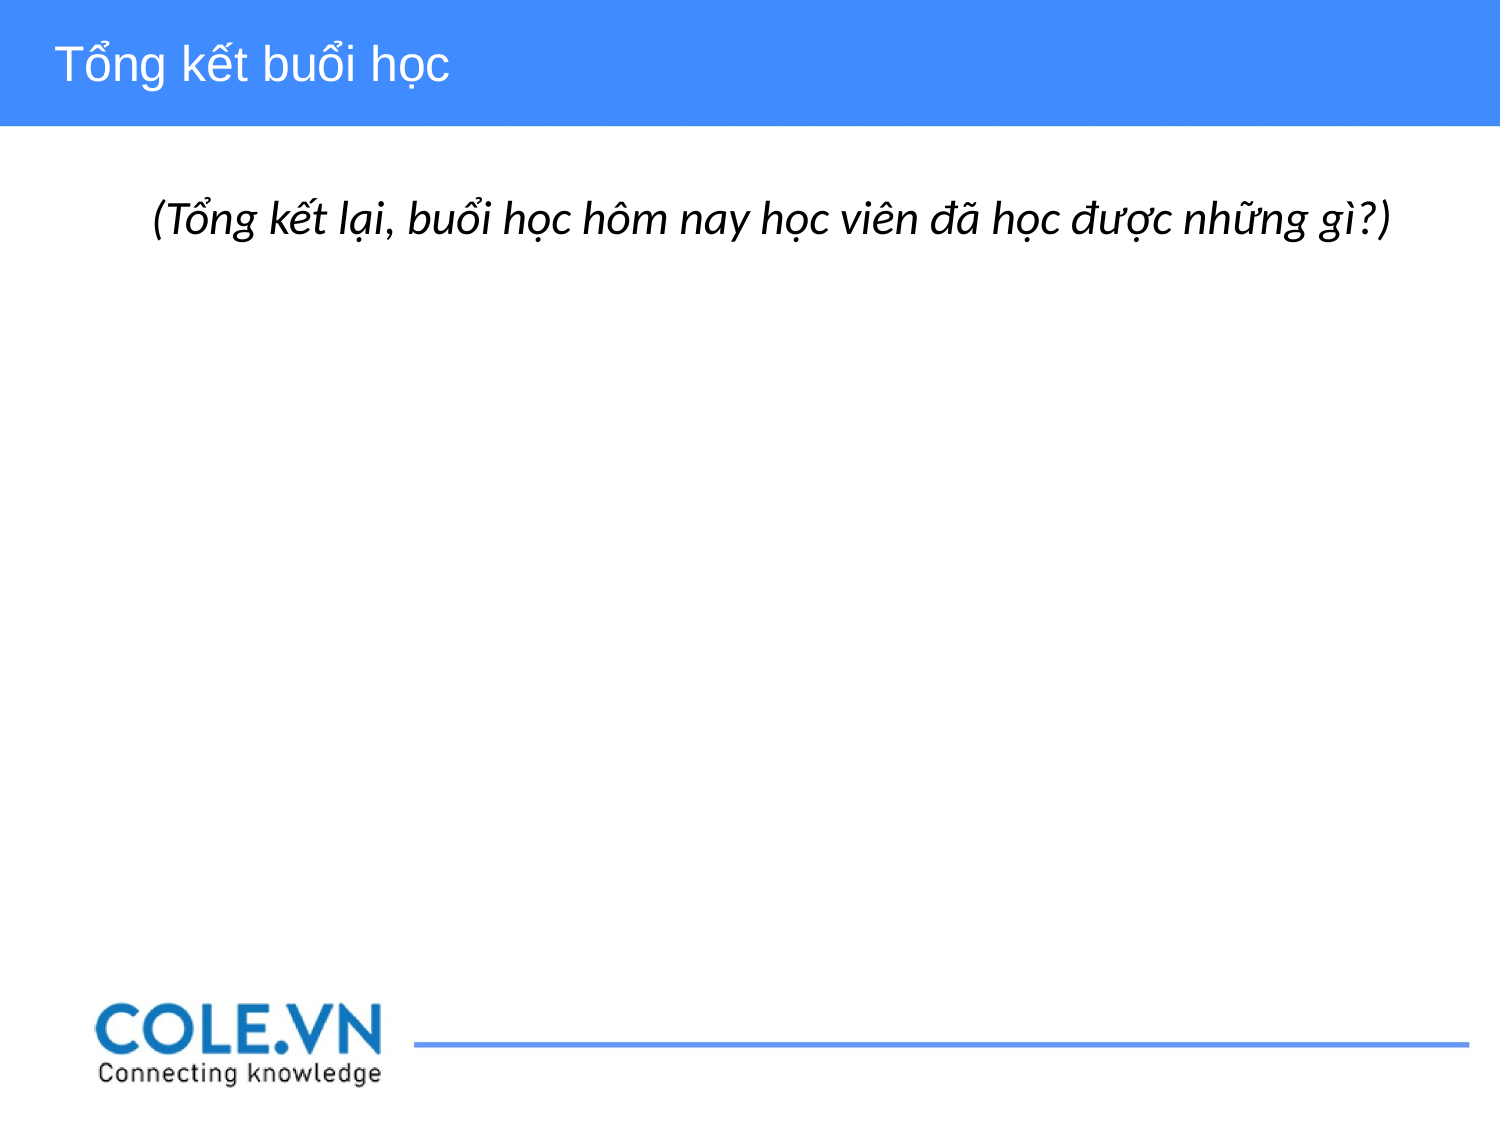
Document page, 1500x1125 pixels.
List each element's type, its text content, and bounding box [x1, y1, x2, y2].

text_box (Tổng kết lại, buổi học hôm nay học viên đã học được những gì?) [69, 186, 1434, 299]
picture [0, 0, 1500, 1125]
text_box Tổng kết buổi học [39, 16, 468, 107]
